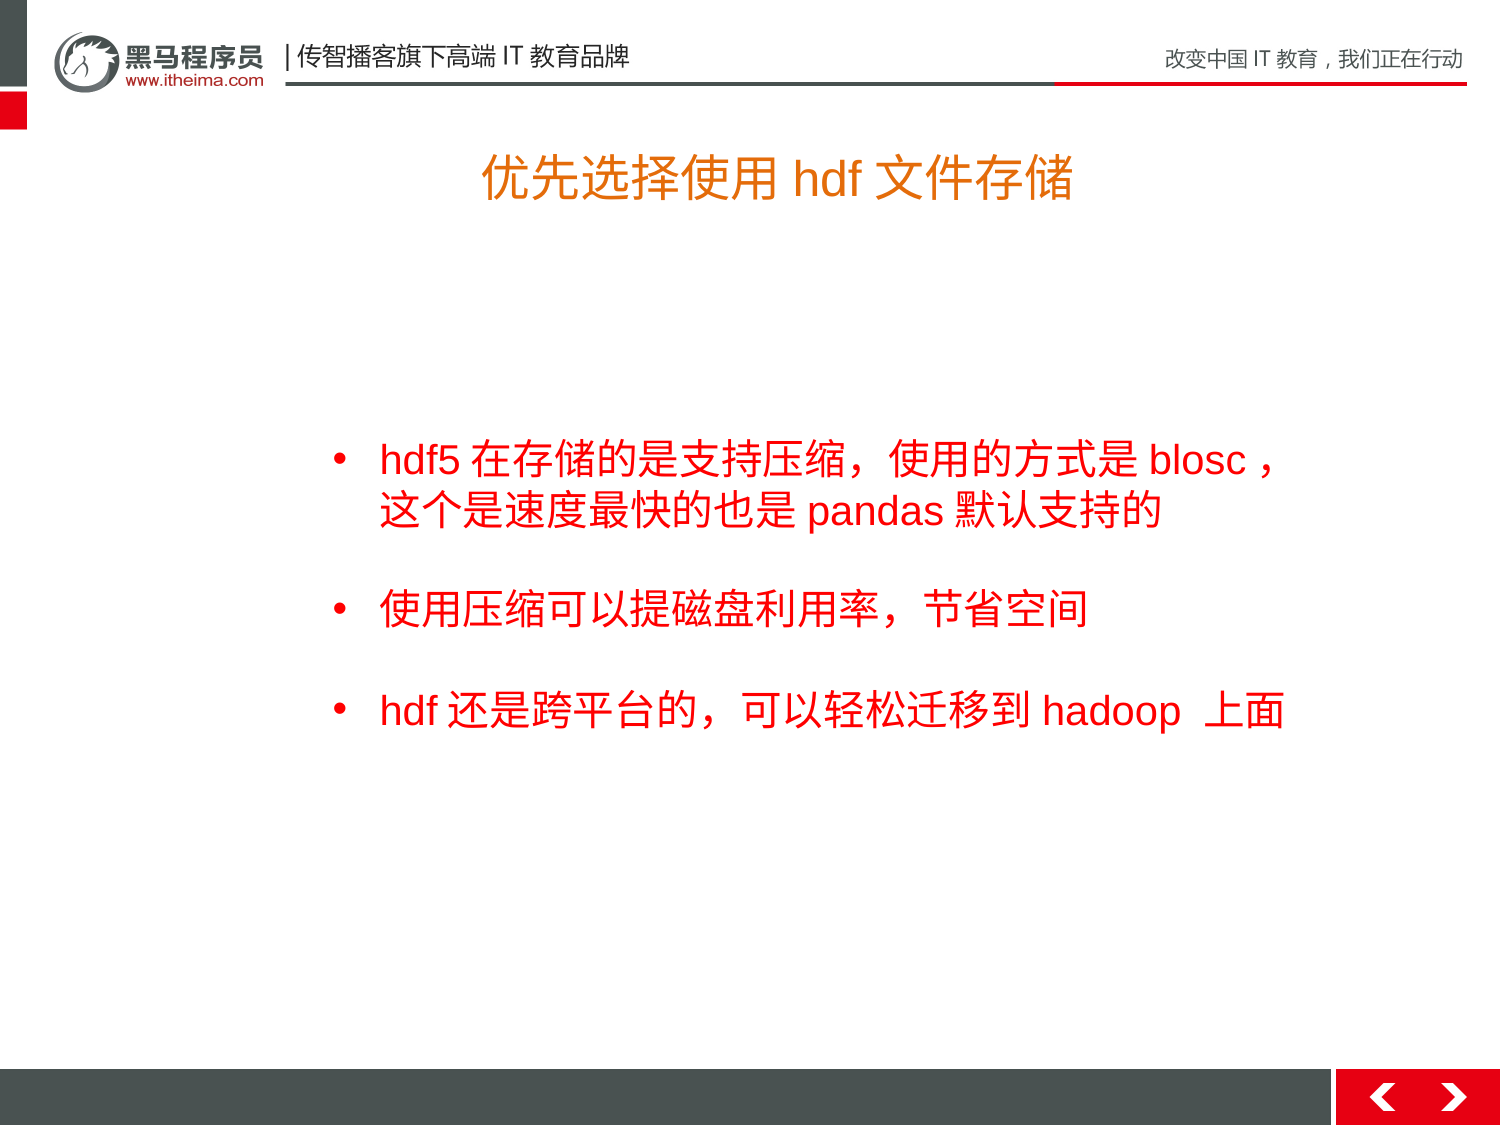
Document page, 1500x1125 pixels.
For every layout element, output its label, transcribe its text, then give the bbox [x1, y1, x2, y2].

picture [0, 0, 1500, 1125]
text_box 优先选择使用hdf文件存储 [465, 138, 1089, 214]
text_box hdf5在存储的是支持压缩，使用的方式是blosc，这个是速度最快的也是pandas默认支持的 使用压缩可以提磁盘利用率，节省空间 hdf还是跨平台的，可以轻松迁移到hadoop 上面 [318, 425, 1352, 741]
